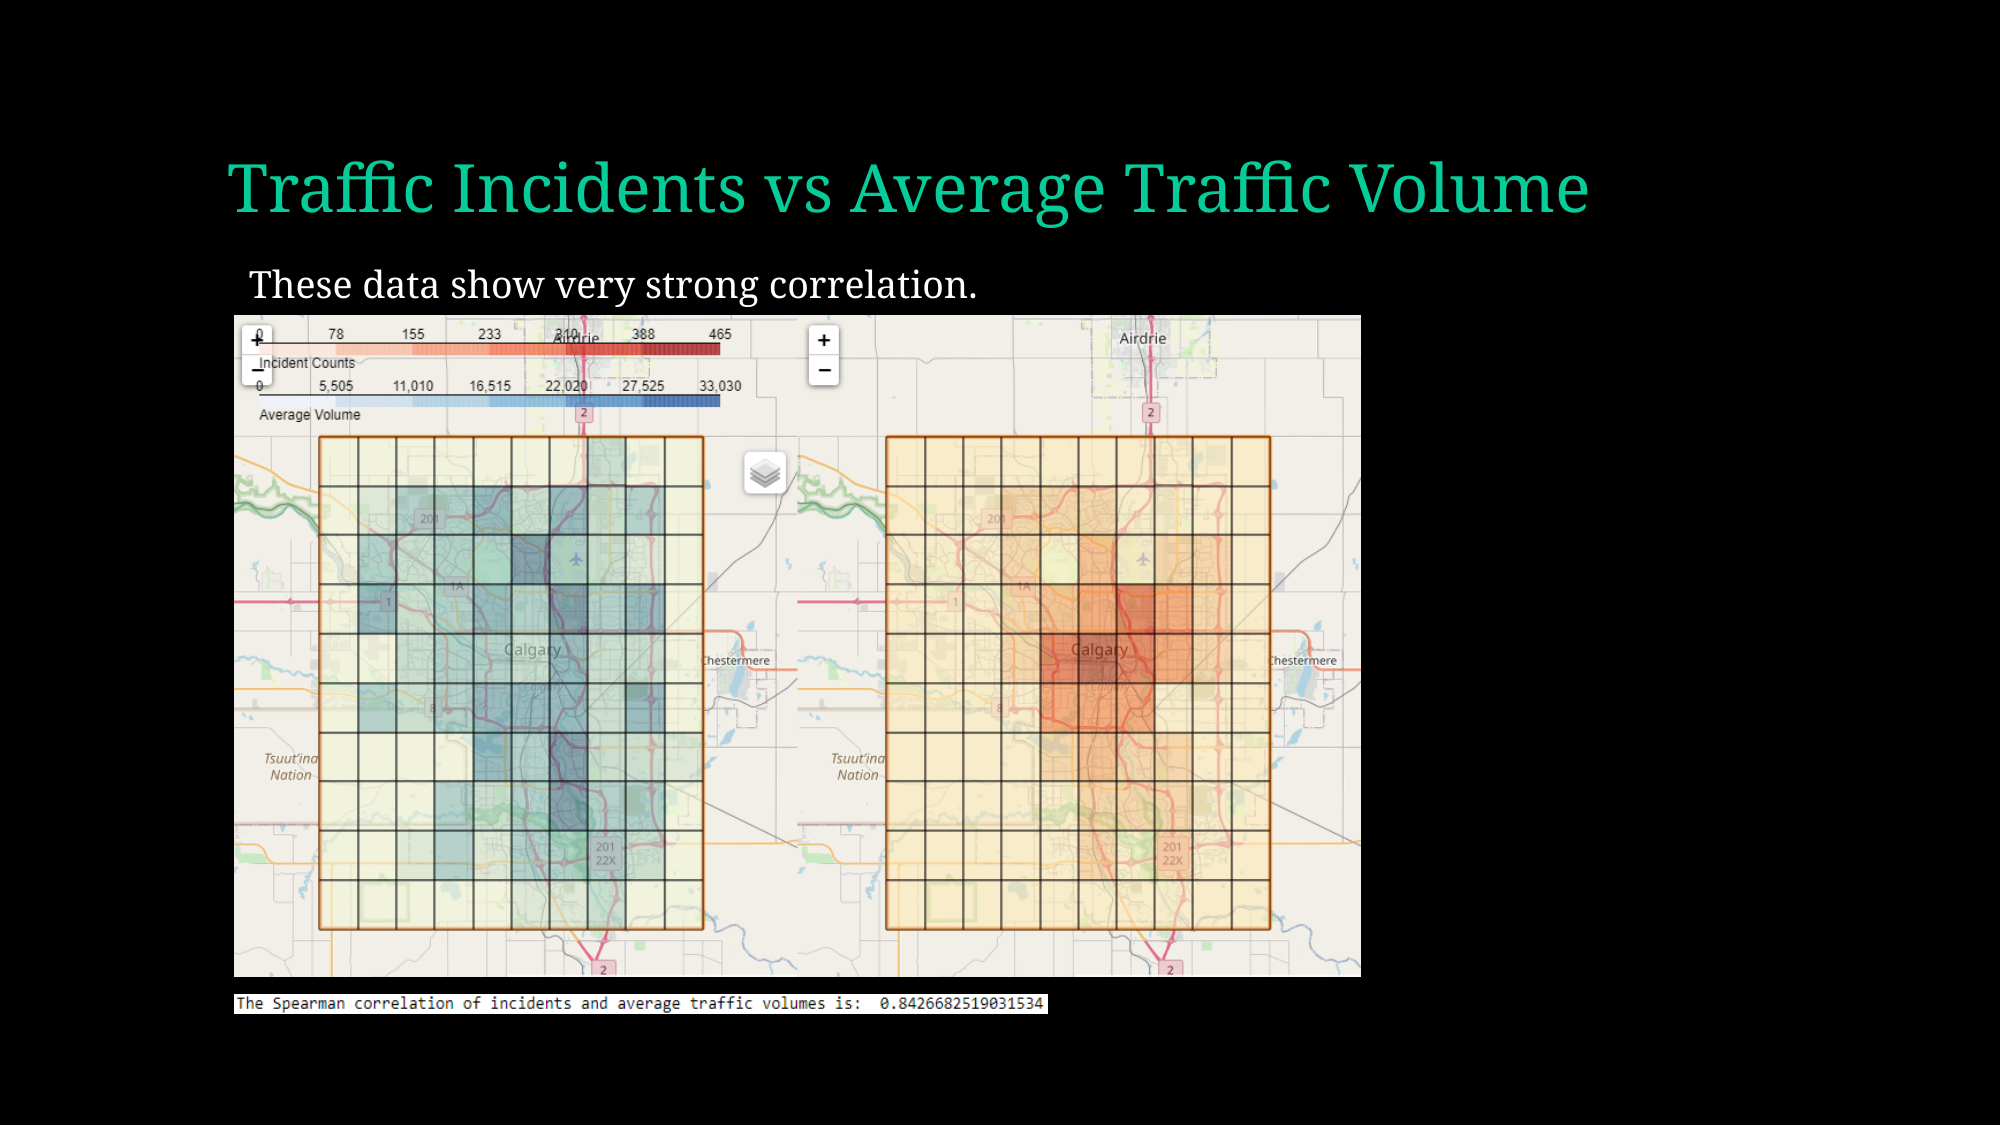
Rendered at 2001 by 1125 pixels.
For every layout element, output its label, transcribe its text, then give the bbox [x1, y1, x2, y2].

picture [234, 315, 1361, 977]
text_box These data show very strong correlation. [233, 253, 1208, 314]
picture [234, 994, 1048, 1014]
title Traffic Incidents vs Average Traffic Volume [212, 59, 1788, 235]
